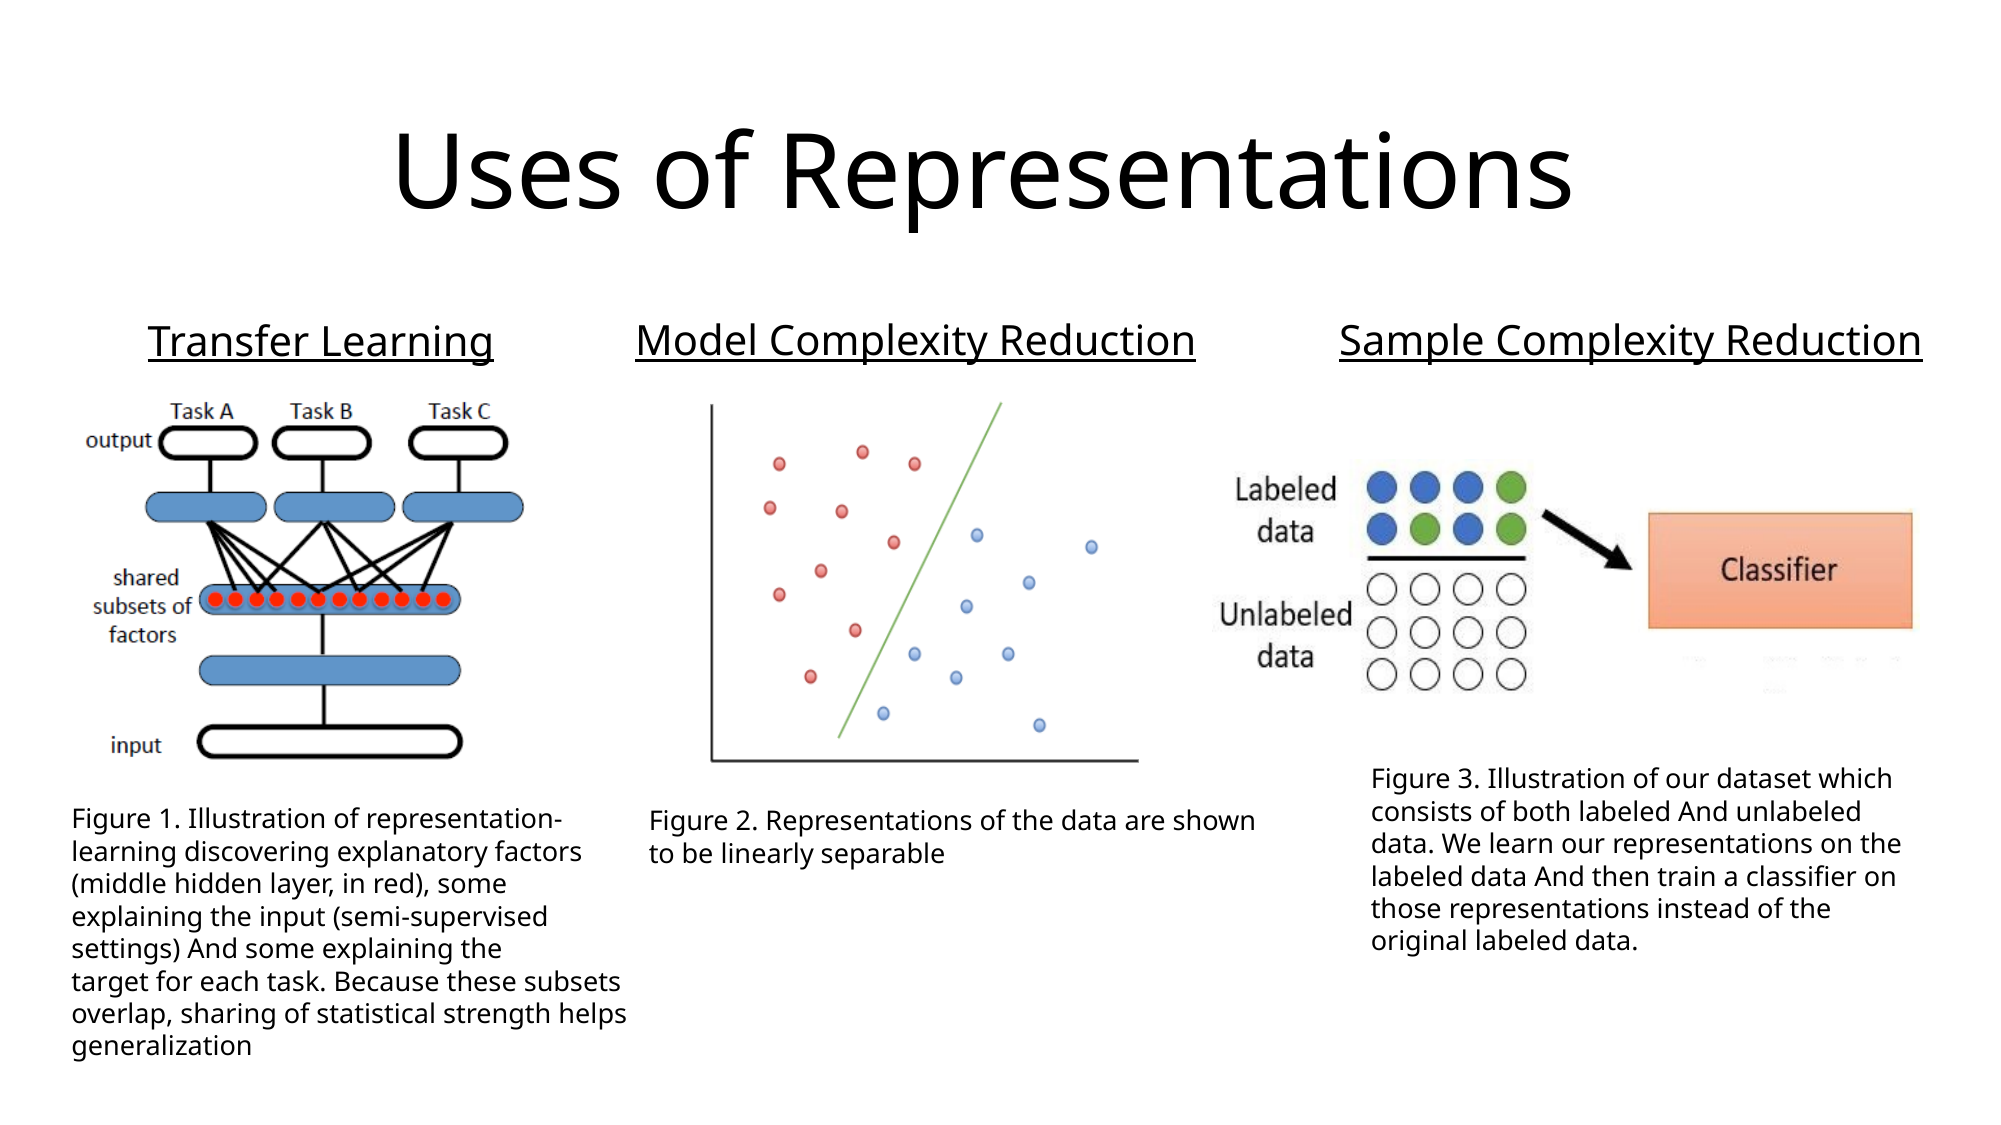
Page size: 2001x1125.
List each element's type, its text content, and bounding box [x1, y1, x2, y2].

picture [704, 397, 1140, 770]
text_box Figure 1. Illustration of representation-learning discovering explanatory factors (middle hidden layer, in red), some explaining the input (semi-supervised settings) And some explaining the target for each task. Because these subsets overlap, sharing of statistical strength helps generalization [56, 794, 652, 1069]
picture [67, 397, 573, 770]
title Uses of Representations [233, 92, 1734, 239]
text_box Transfer Learning [132, 306, 510, 397]
text_box Model Complexity Reduction [620, 306, 1212, 372]
text_box Figure 3. Illustration of our dataset which consists of both labeled And unlabeled data. We learn our representations on the labeled data And then train a classifier on those representations instead of the original labeled data. [1356, 754, 1923, 997]
text_box Figure 2. Representations of the data are shown to be linearly separable [634, 796, 1278, 876]
text_box Sample Complexity Reduction [1324, 306, 1938, 372]
picture [1212, 459, 1920, 700]
